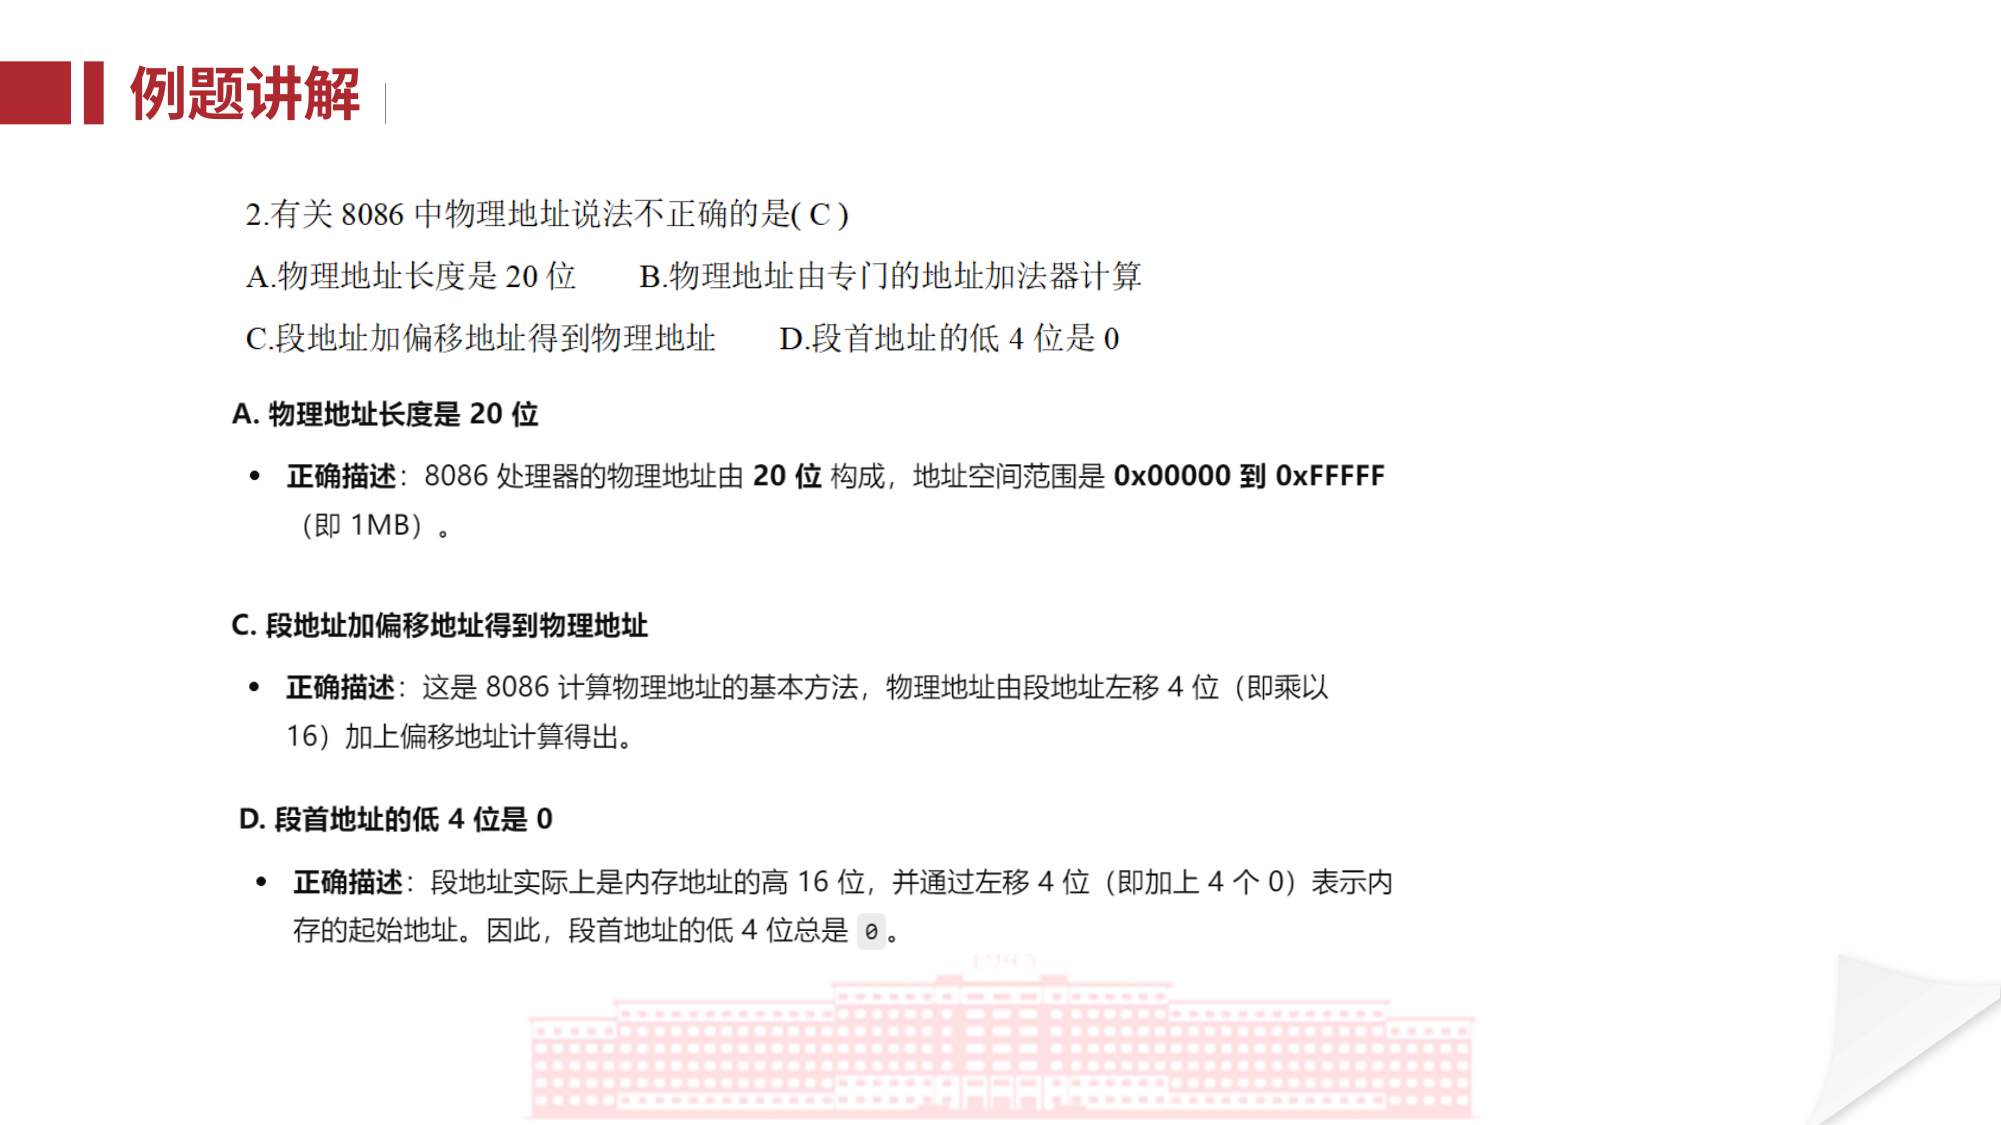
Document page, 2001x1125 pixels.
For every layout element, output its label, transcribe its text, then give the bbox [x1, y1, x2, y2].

picture [221, 182, 1156, 366]
picture [221, 794, 1447, 954]
list 基础知识 [517, 934, 1483, 1124]
picture [227, 393, 1418, 563]
list 例题讲解 [114, 57, 655, 131]
picture [212, 598, 1350, 753]
